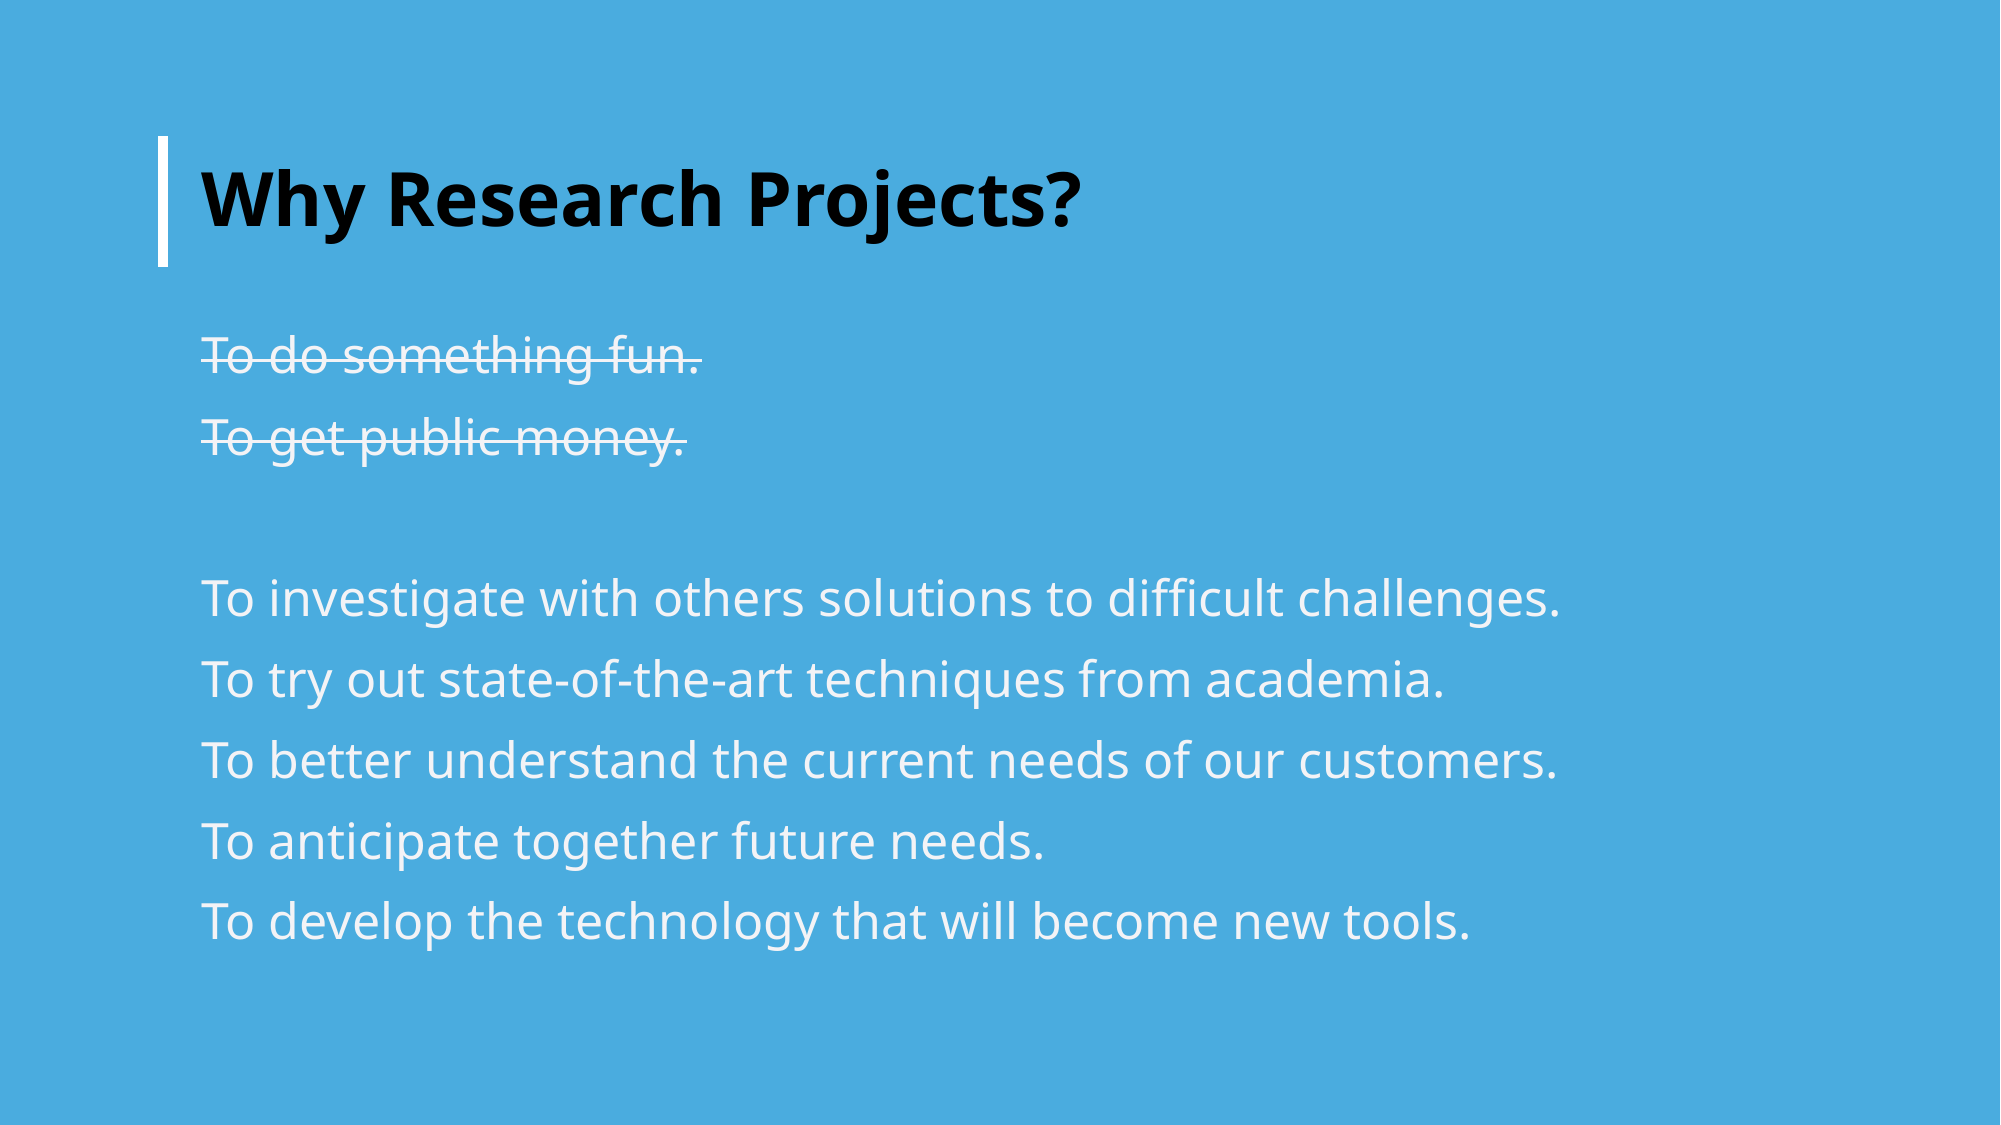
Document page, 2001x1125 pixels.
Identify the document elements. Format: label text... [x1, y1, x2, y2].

title Why Research Projects? [186, 136, 1811, 268]
list To do something fun. To get public money. To investigate with others solutions to difficult challenges. To try out state-of-the-art techniques from academia. To better understand the current needs of our customers. To anticipate together future needs. To develop the technology that will become new tools. [186, 316, 1811, 954]
